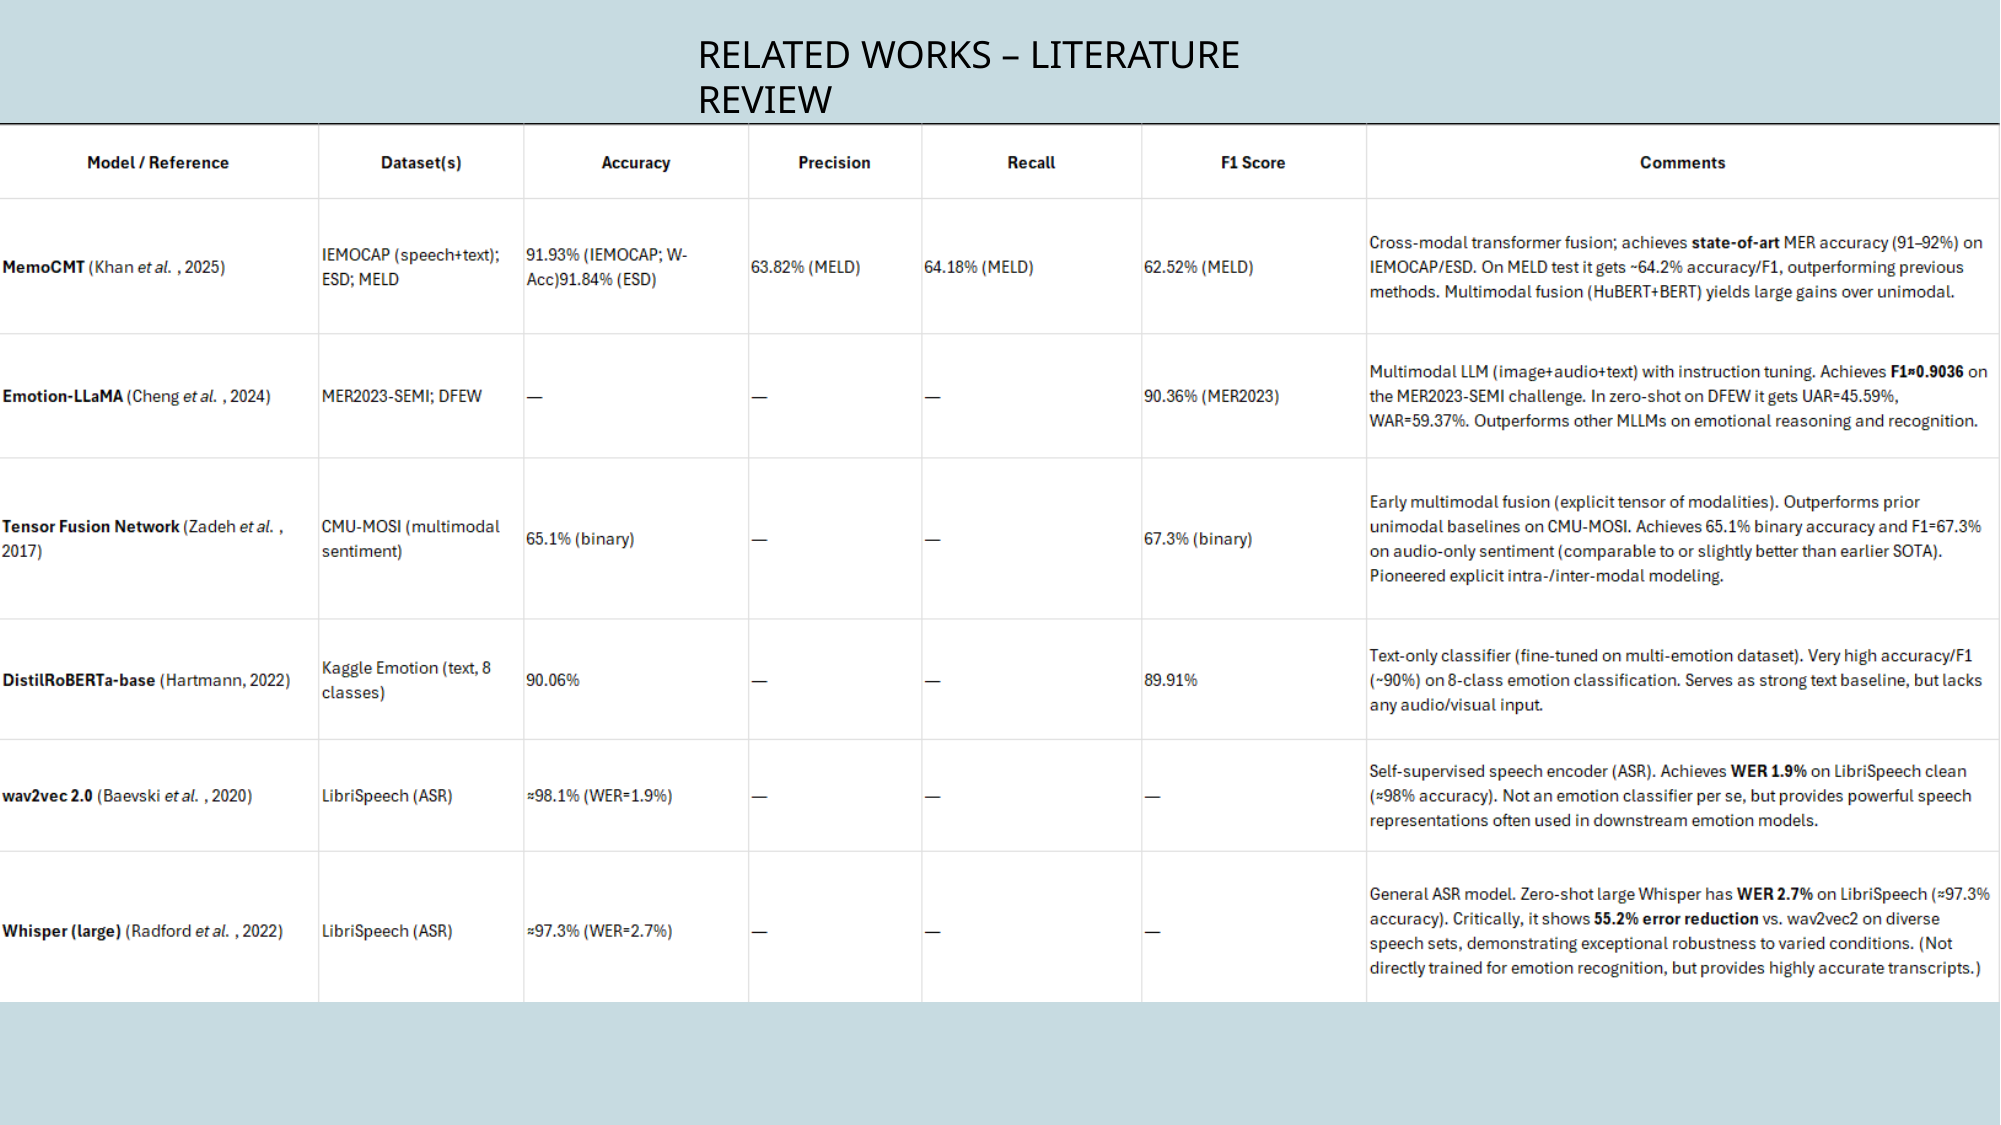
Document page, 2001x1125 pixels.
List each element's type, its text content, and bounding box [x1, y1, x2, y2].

picture [0, 123, 2000, 1002]
text_box RELATED WORKS – LITERATURE REVIEW [682, 23, 1377, 123]
